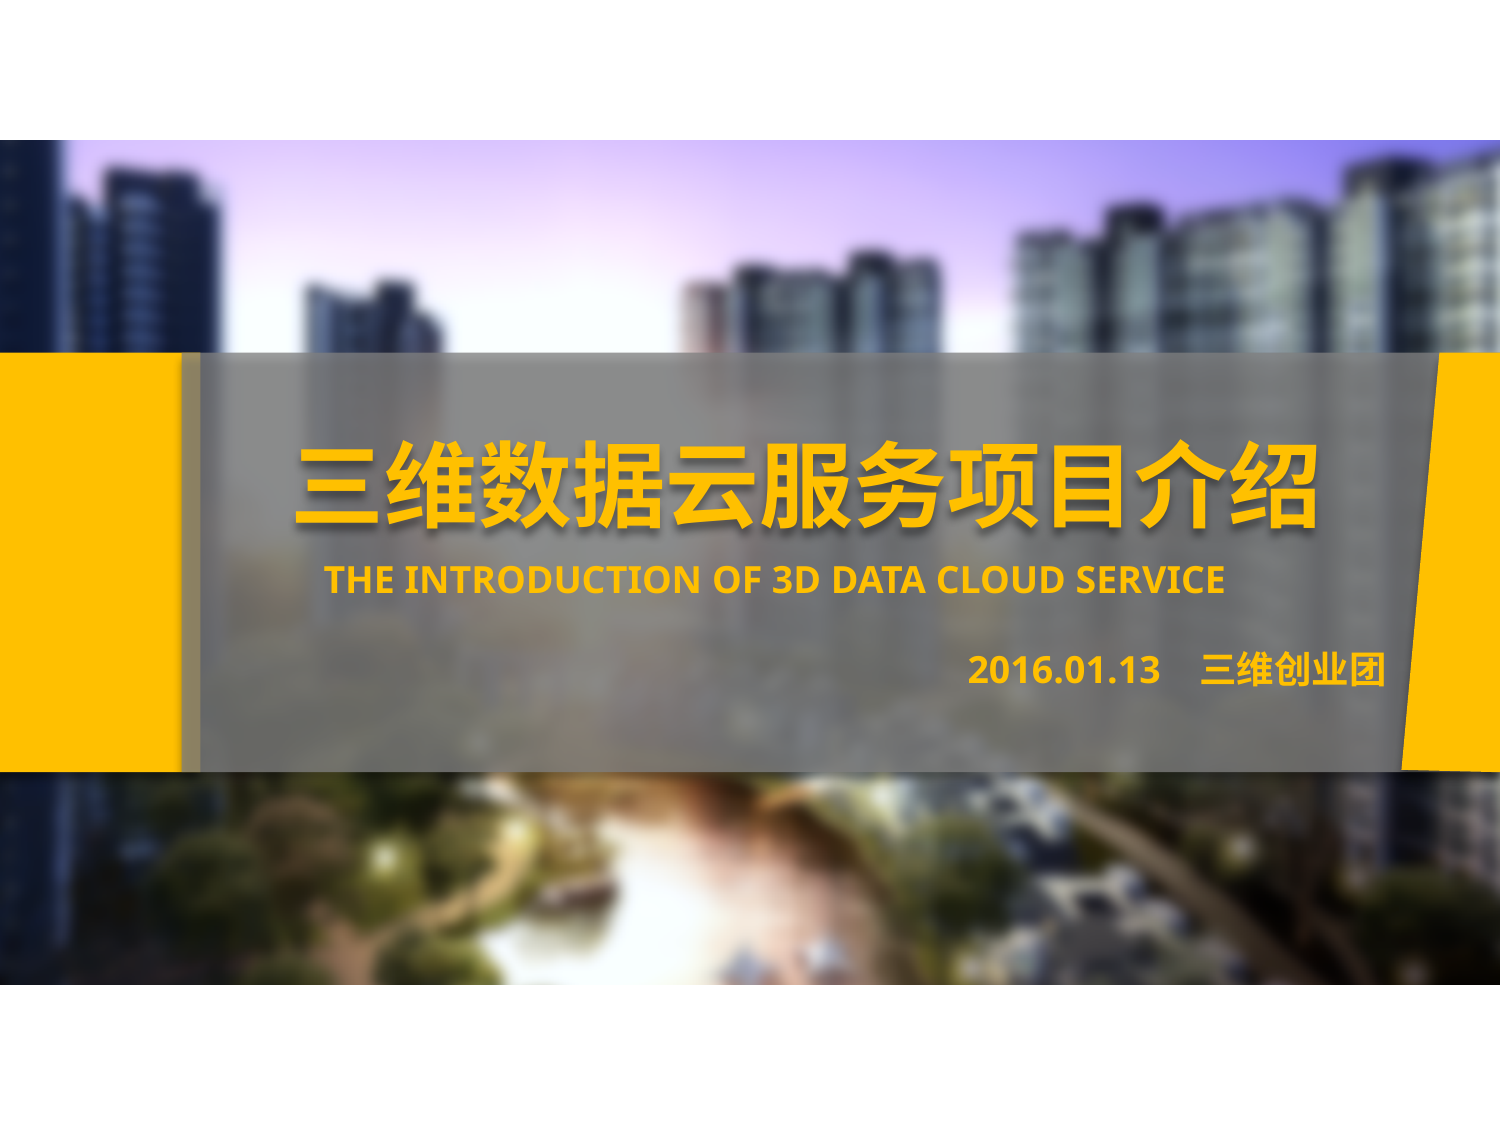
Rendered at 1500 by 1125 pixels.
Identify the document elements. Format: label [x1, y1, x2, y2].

picture [0, 140, 1500, 985]
text_box [181, 352, 1500, 773]
